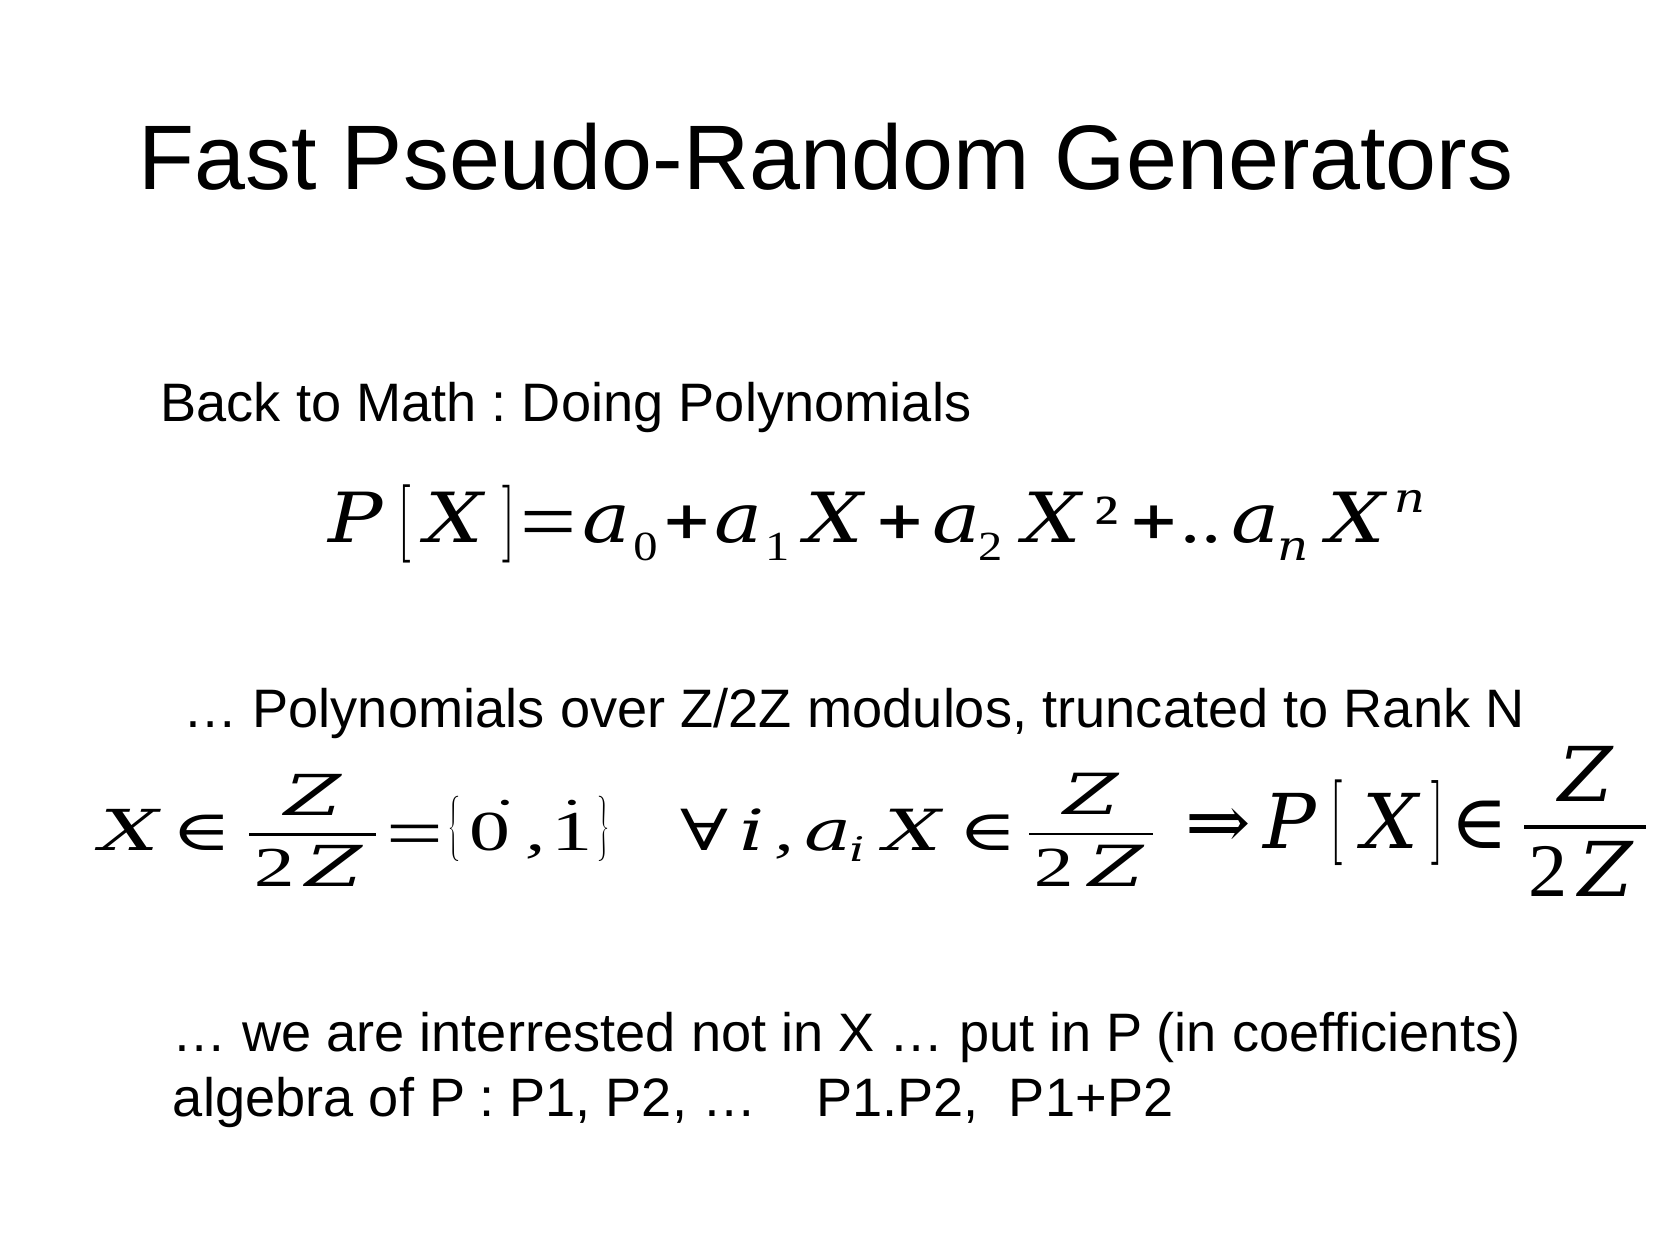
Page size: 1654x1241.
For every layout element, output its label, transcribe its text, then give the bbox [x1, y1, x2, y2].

title Fast Pseudo-Random Generators [82, 49, 1571, 257]
text_box Back to Math : Doing Polynomials [145, 359, 988, 440]
text_box … we are interrested not in X … put in P (in coefficients) algebra of P : P1, P2, … P1.P2, P1+P2 [158, 989, 1537, 1135]
text_box … Polynomials over Z/2Z modulos, truncated to Rank N [168, 666, 1542, 746]
